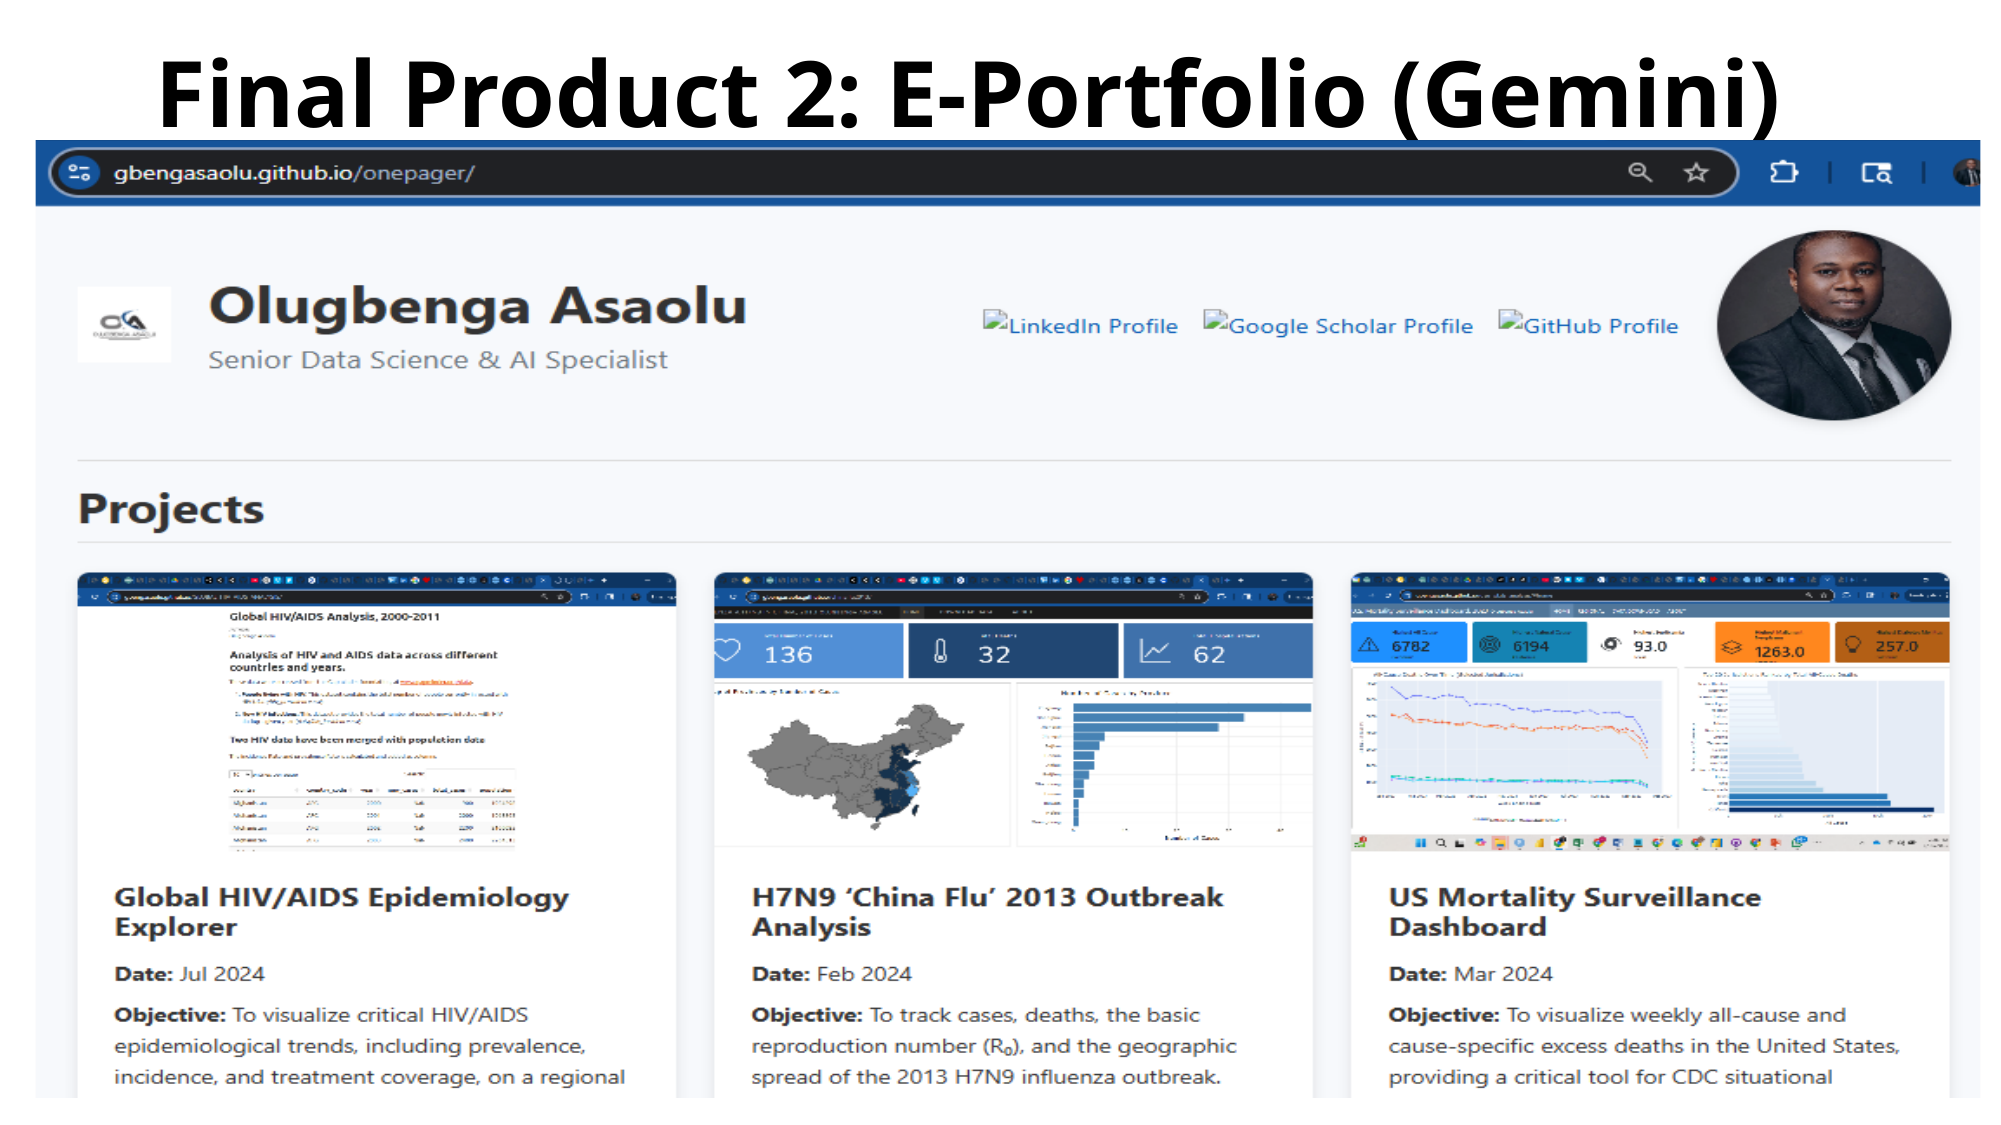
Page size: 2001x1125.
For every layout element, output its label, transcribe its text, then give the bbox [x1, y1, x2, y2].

picture [35, 140, 1981, 1125]
title Final Product 2: E-Portfolio (Gemini) [137, 41, 1800, 140]
